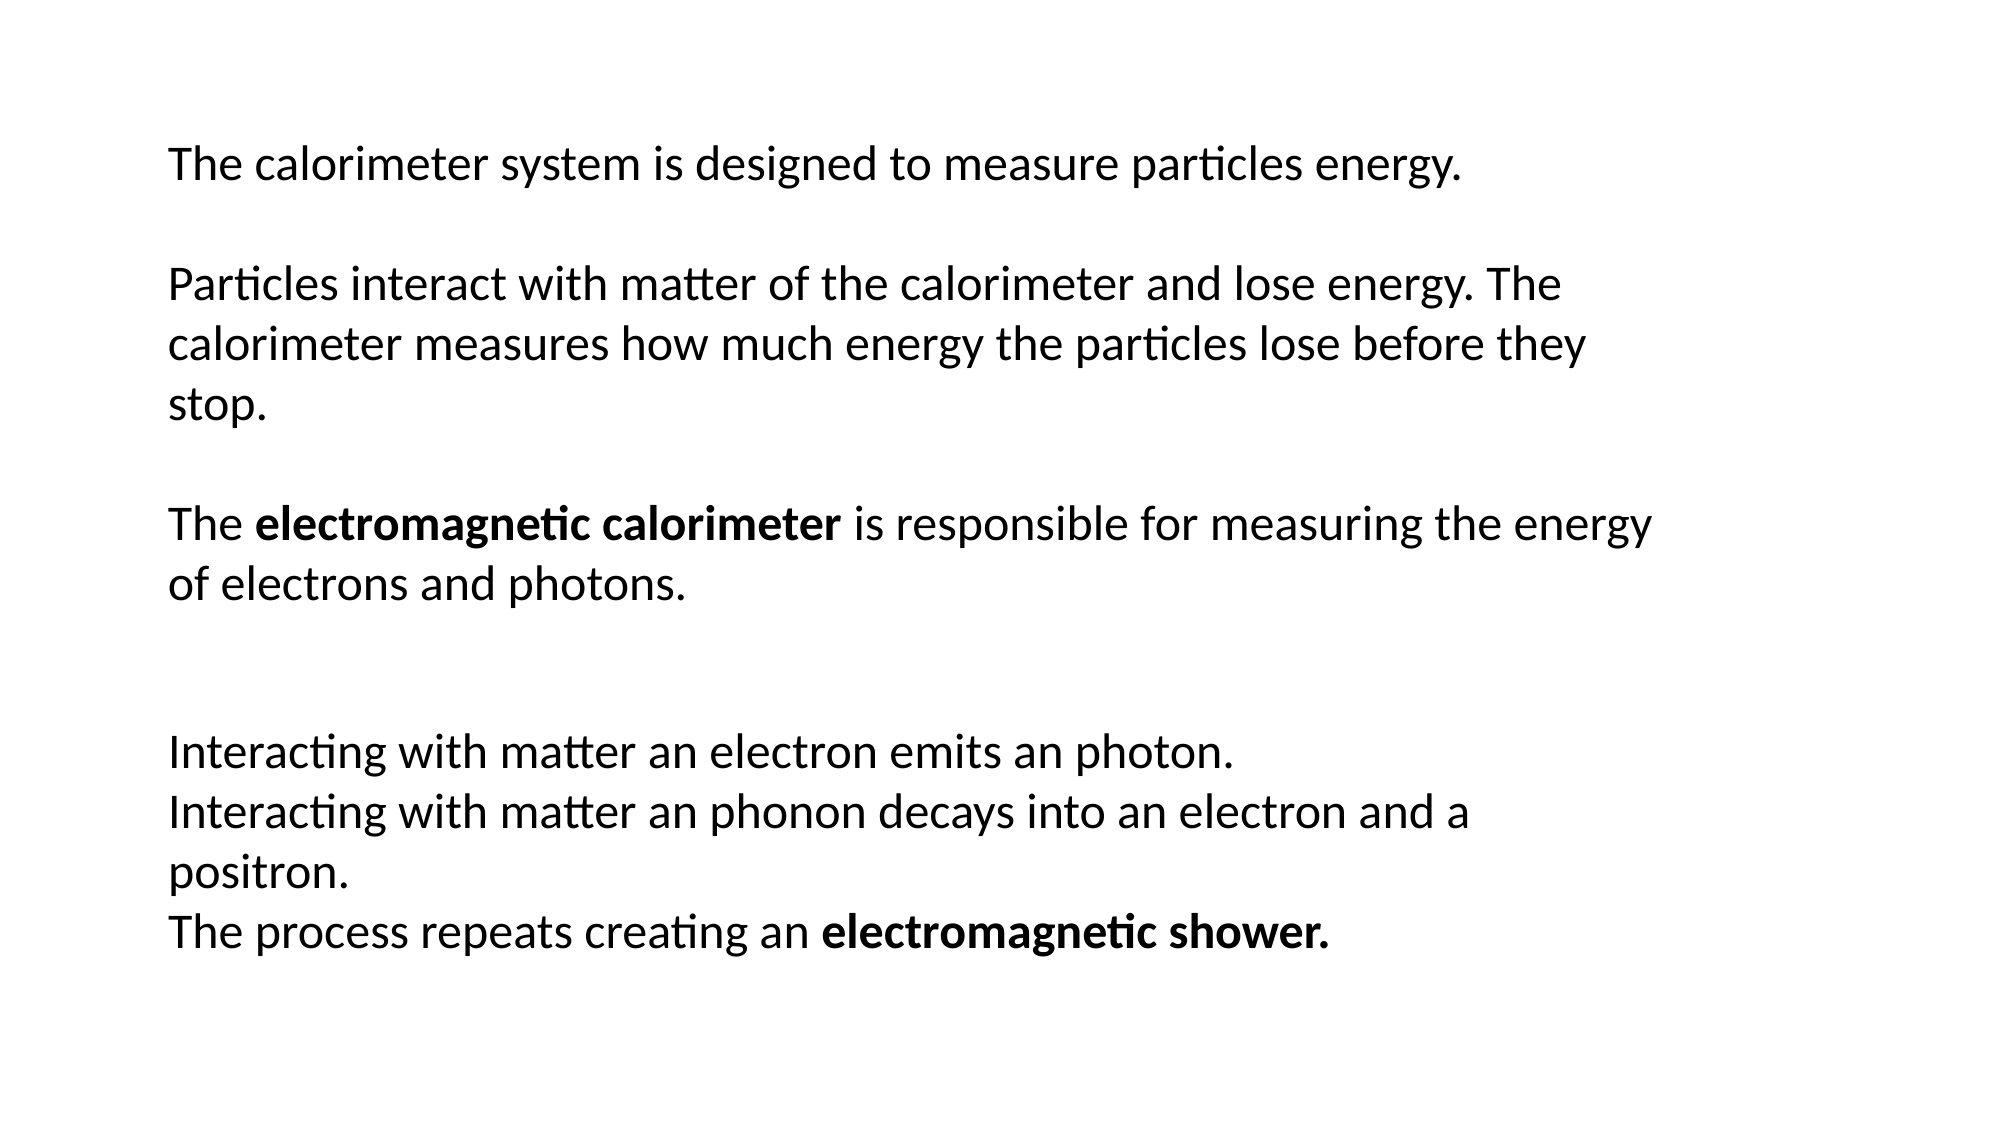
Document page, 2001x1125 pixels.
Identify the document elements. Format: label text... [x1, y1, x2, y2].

text_box Interacting with matter an electron emits an photon. Interacting with matter an phonon decays into an electron and a positron. The process repeats creating an electromagnetic shower. [153, 710, 1660, 966]
text_box The calorimeter system is designed to measure particles energy. Particles interact with matter of the calorimeter and lose energy. The calorimeter measures how much energy the particles lose before they stop. The electromagnetic calorimeter is responsible for measuring the energy of electrons and photons. [153, 123, 1697, 618]
